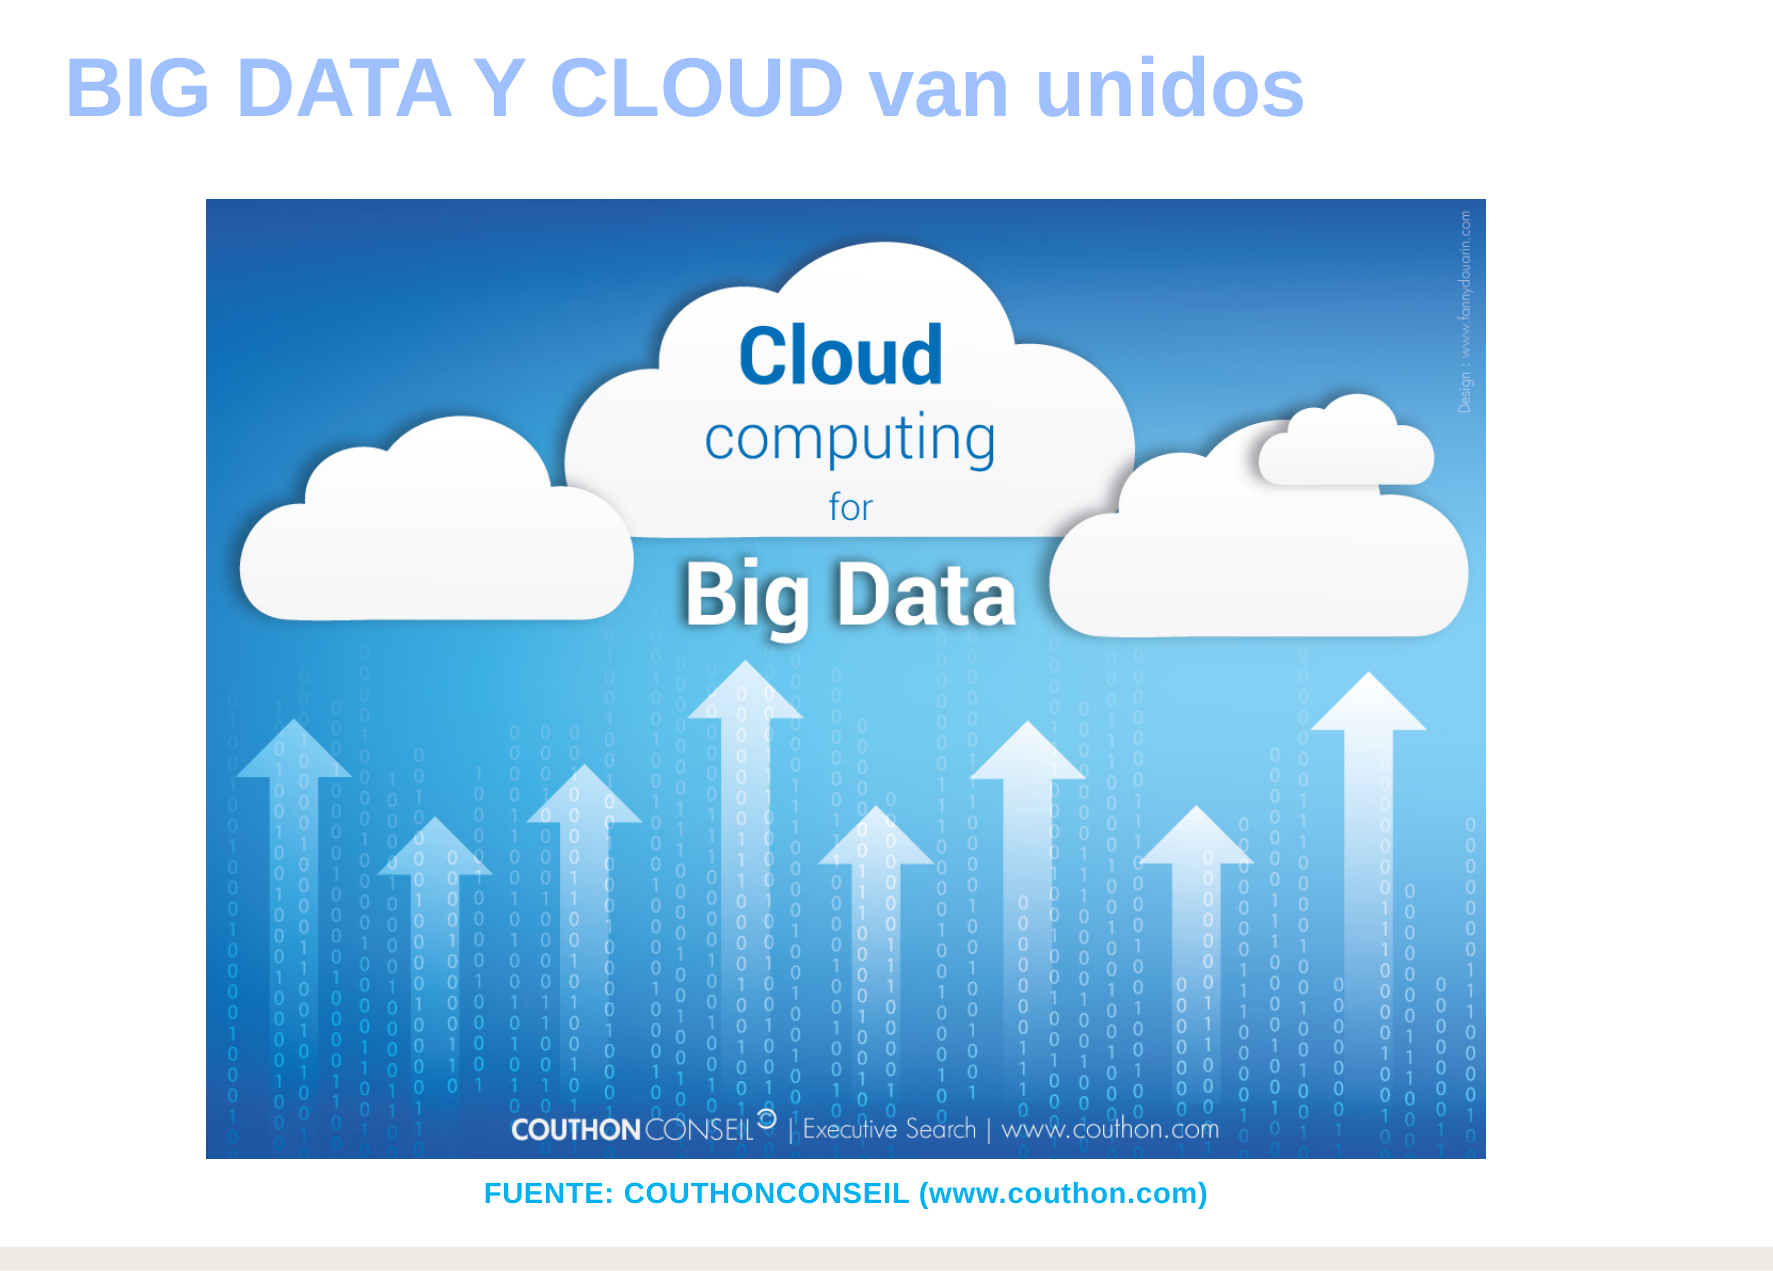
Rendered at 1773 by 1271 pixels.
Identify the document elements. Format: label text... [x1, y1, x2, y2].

picture [206, 199, 1486, 1159]
text_box BIG DATA Y CLOUD van unidos [49, 26, 1324, 141]
text_box [0, 1246, 1773, 1271]
text_box FUENTE: COUTHONCONSEIL (www.couthon.com) [206, 1172, 1484, 1210]
